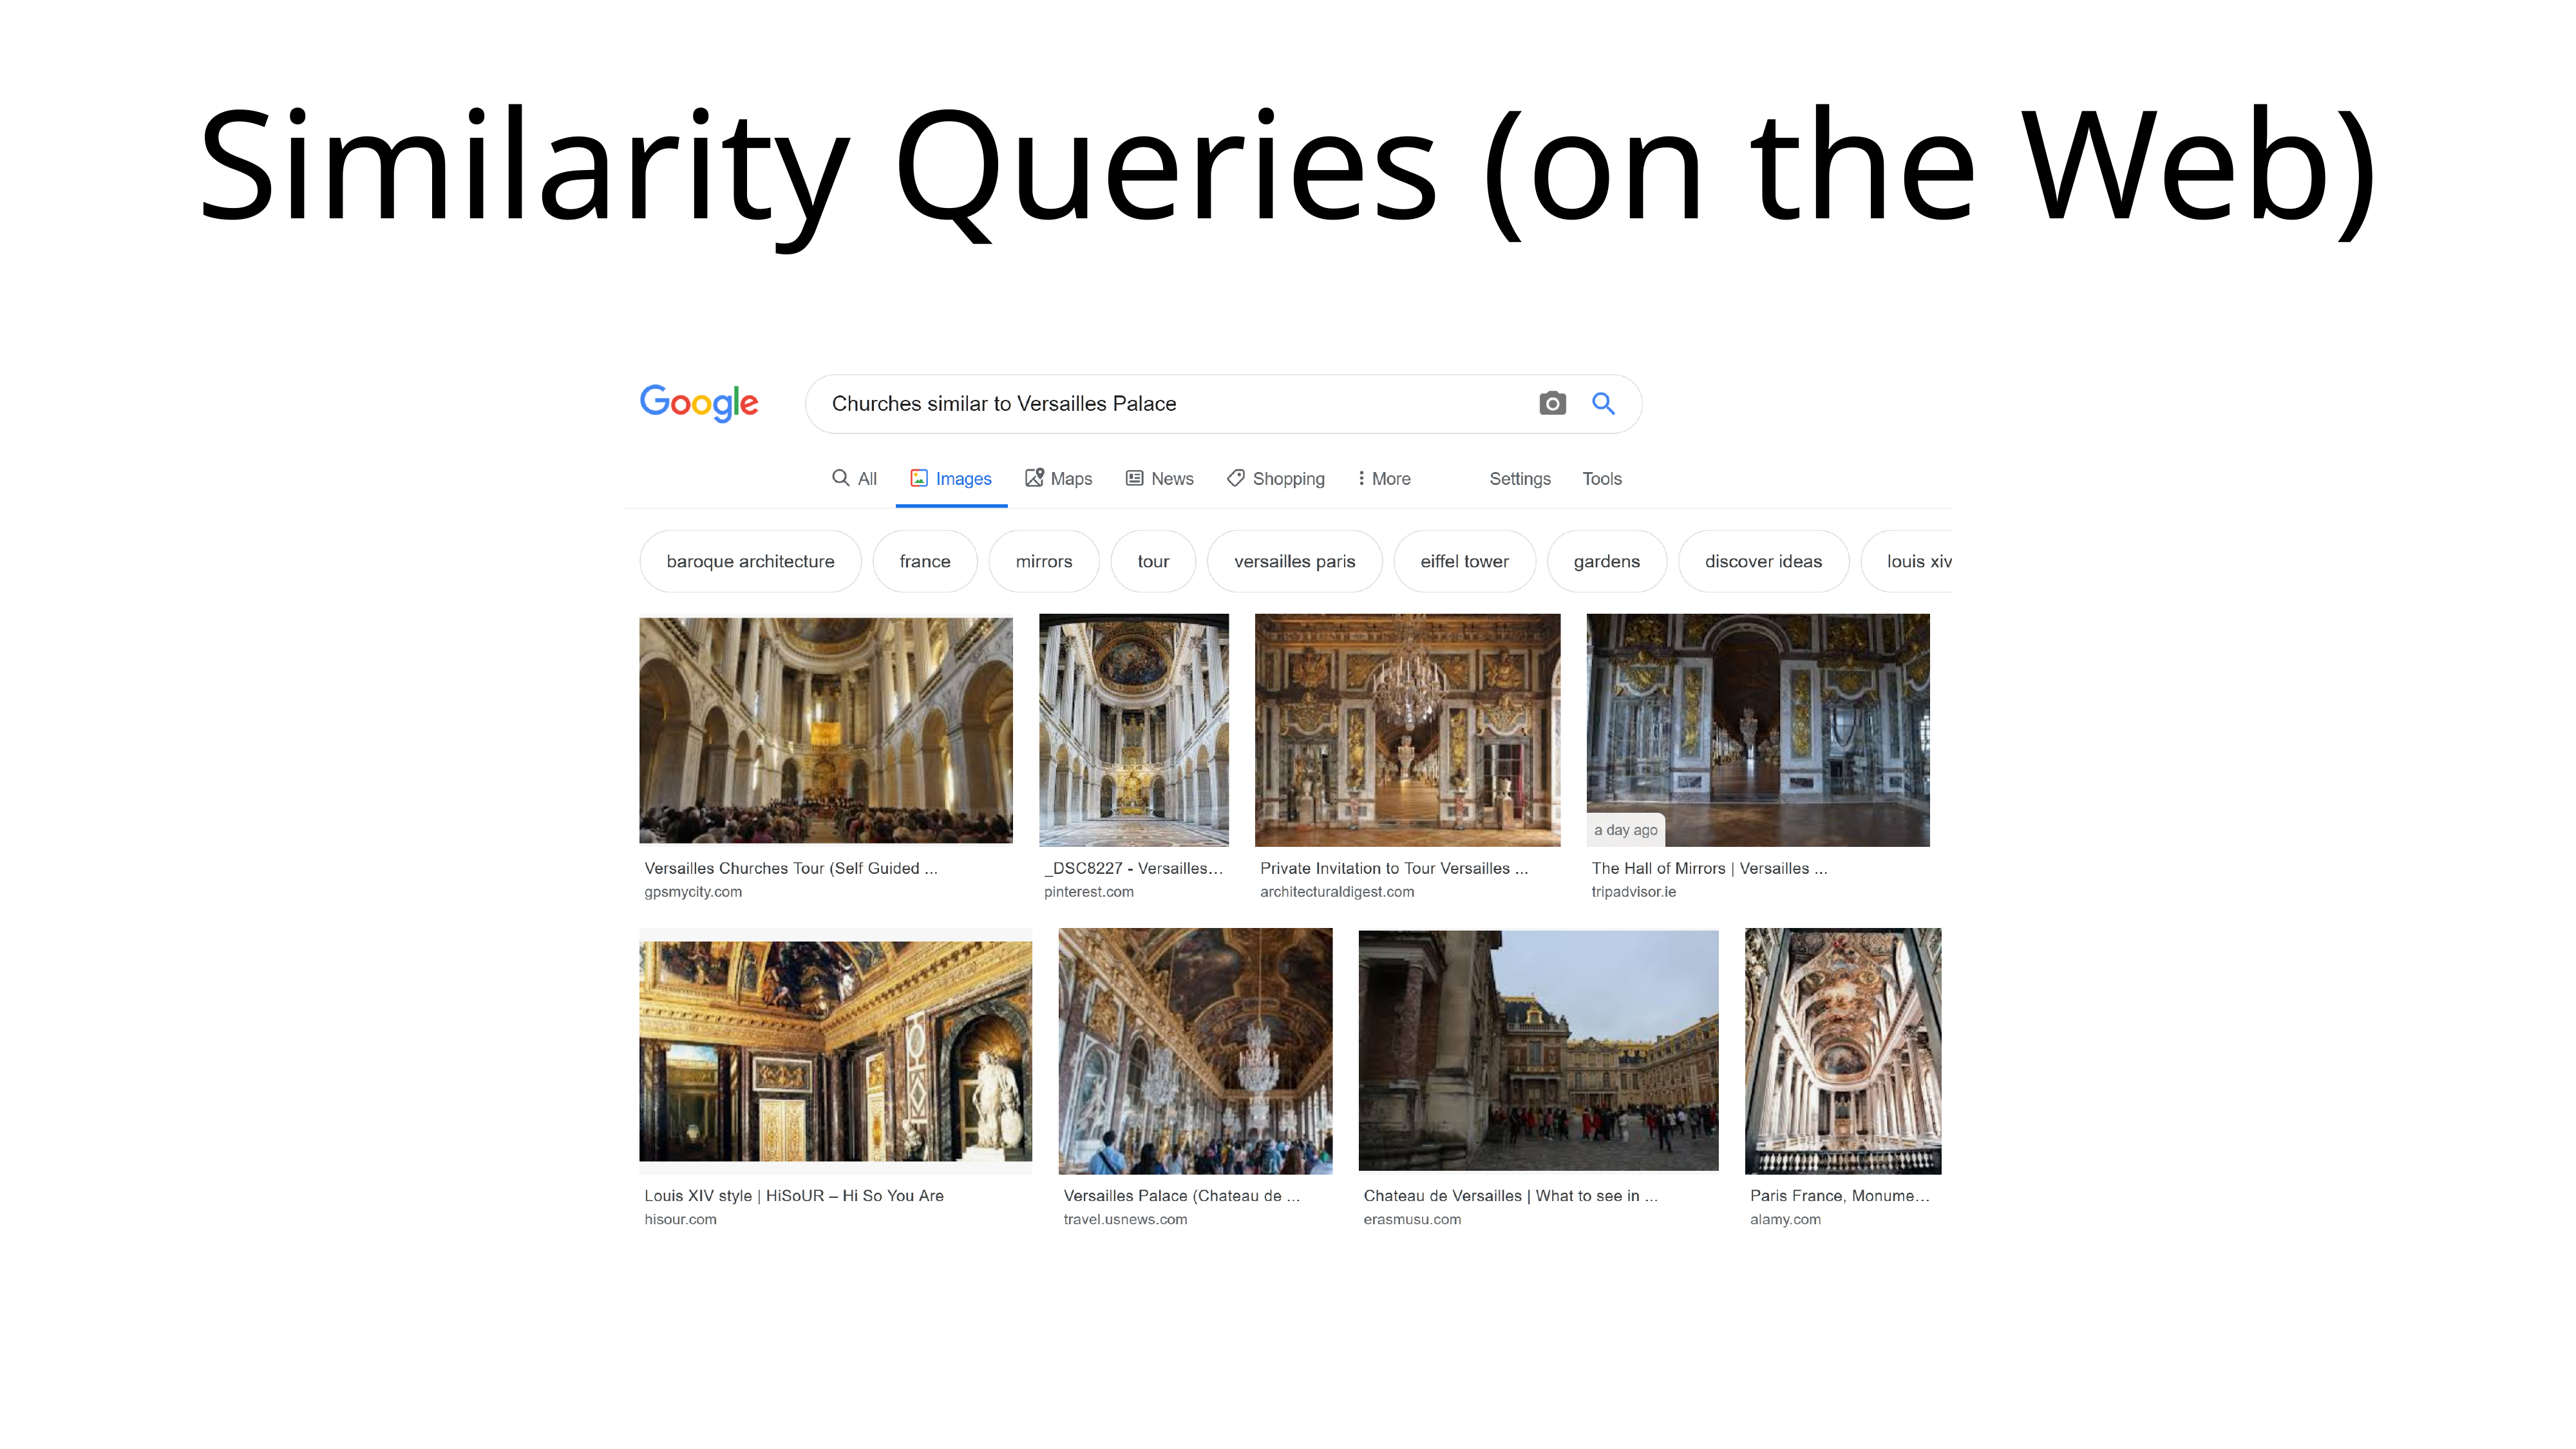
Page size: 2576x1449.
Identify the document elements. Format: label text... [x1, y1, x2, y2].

picture [624, 361, 1952, 1233]
title Similarity Queries (on the Web) [178, 37, 2398, 279]
